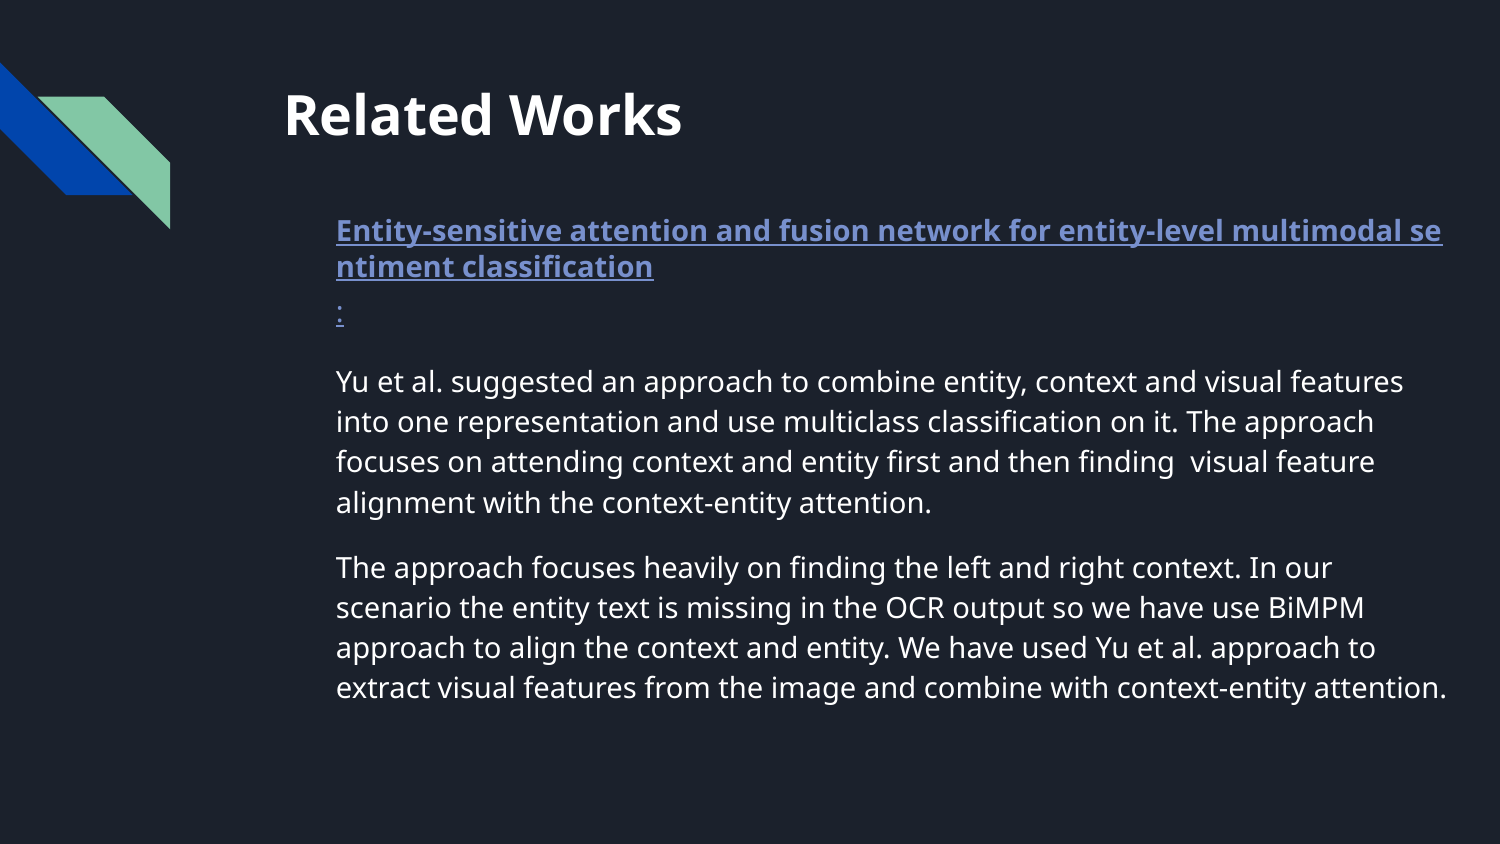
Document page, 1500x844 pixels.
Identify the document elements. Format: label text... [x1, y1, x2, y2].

list Entity-sensitive attention and fusion network for entity-level multimodal sentiment classification: Yu et al. suggested an approach to combine entity, context and visual features into one representation and use multiclass classification on it. The approach focuses on attending context and entity first and then finding visual feature alignment with the context-entity attention. The approach focuses heavily on finding the left and right context. In our scenario the entity text is missing in the OCR output so we have use BiMPM approach to align the context and entity. We have used Yu et al. approach to extract visual features from the image and combine with context-entity attention. [320, 191, 1465, 736]
title Related Works [268, 64, 709, 215]
